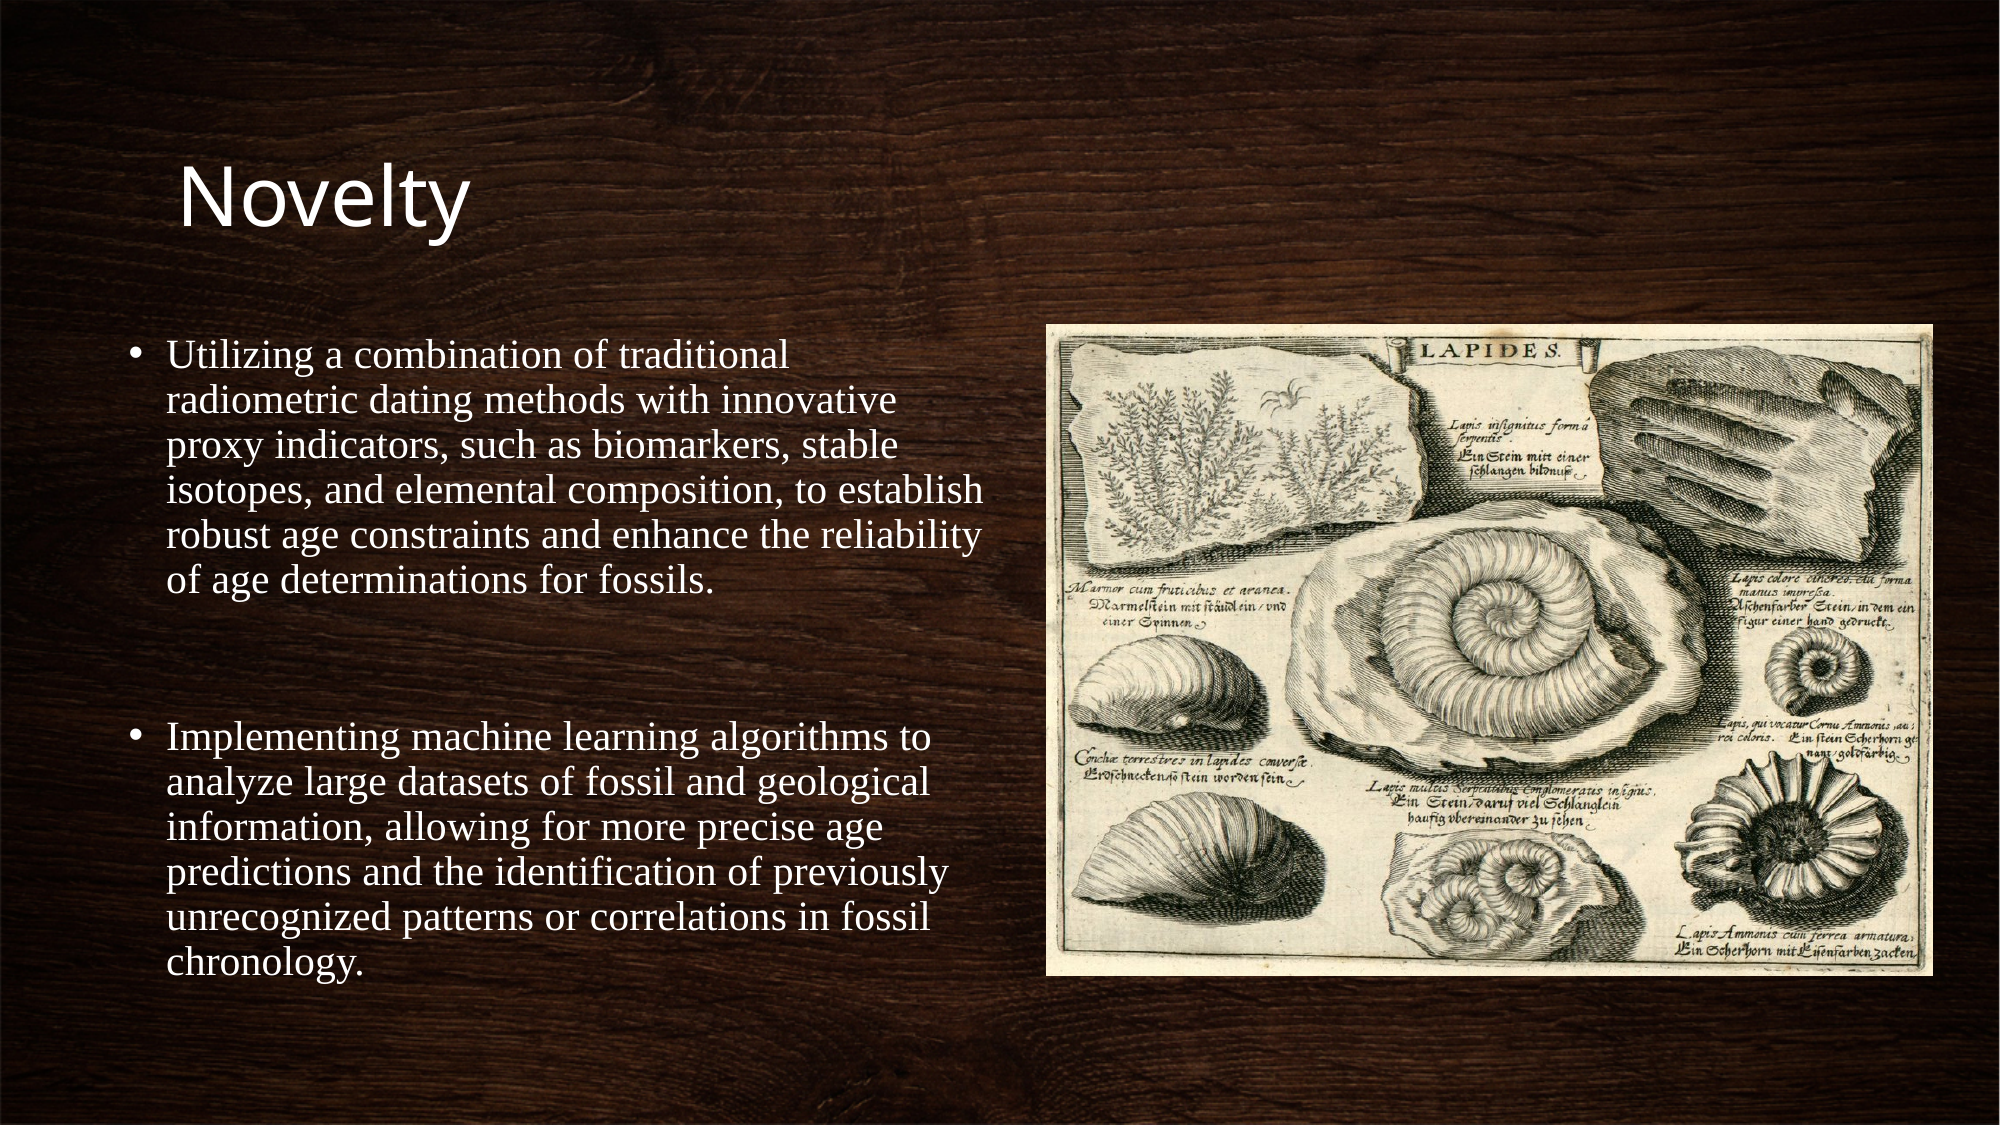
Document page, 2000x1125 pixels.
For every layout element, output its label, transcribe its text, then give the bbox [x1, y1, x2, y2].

picture [0, 0, 2000, 1125]
list Utilizing a combination of traditional radiometric dating methods with innovative proxy indicators, such as biomarkers, stable isotopes, and elemental composition, to establish robust age constraints and enhance the reliability of age determinations for fossils. Implementing machine learning algorithms to analyze large datasets of fossil and geological information, allowing for more precise age predictions and the identification of previously unrecognized patterns or correlations in fossil chronology. [113, 324, 999, 1013]
text_box [999, 324, 1827, 1013]
title Novelty [161, 62, 705, 250]
